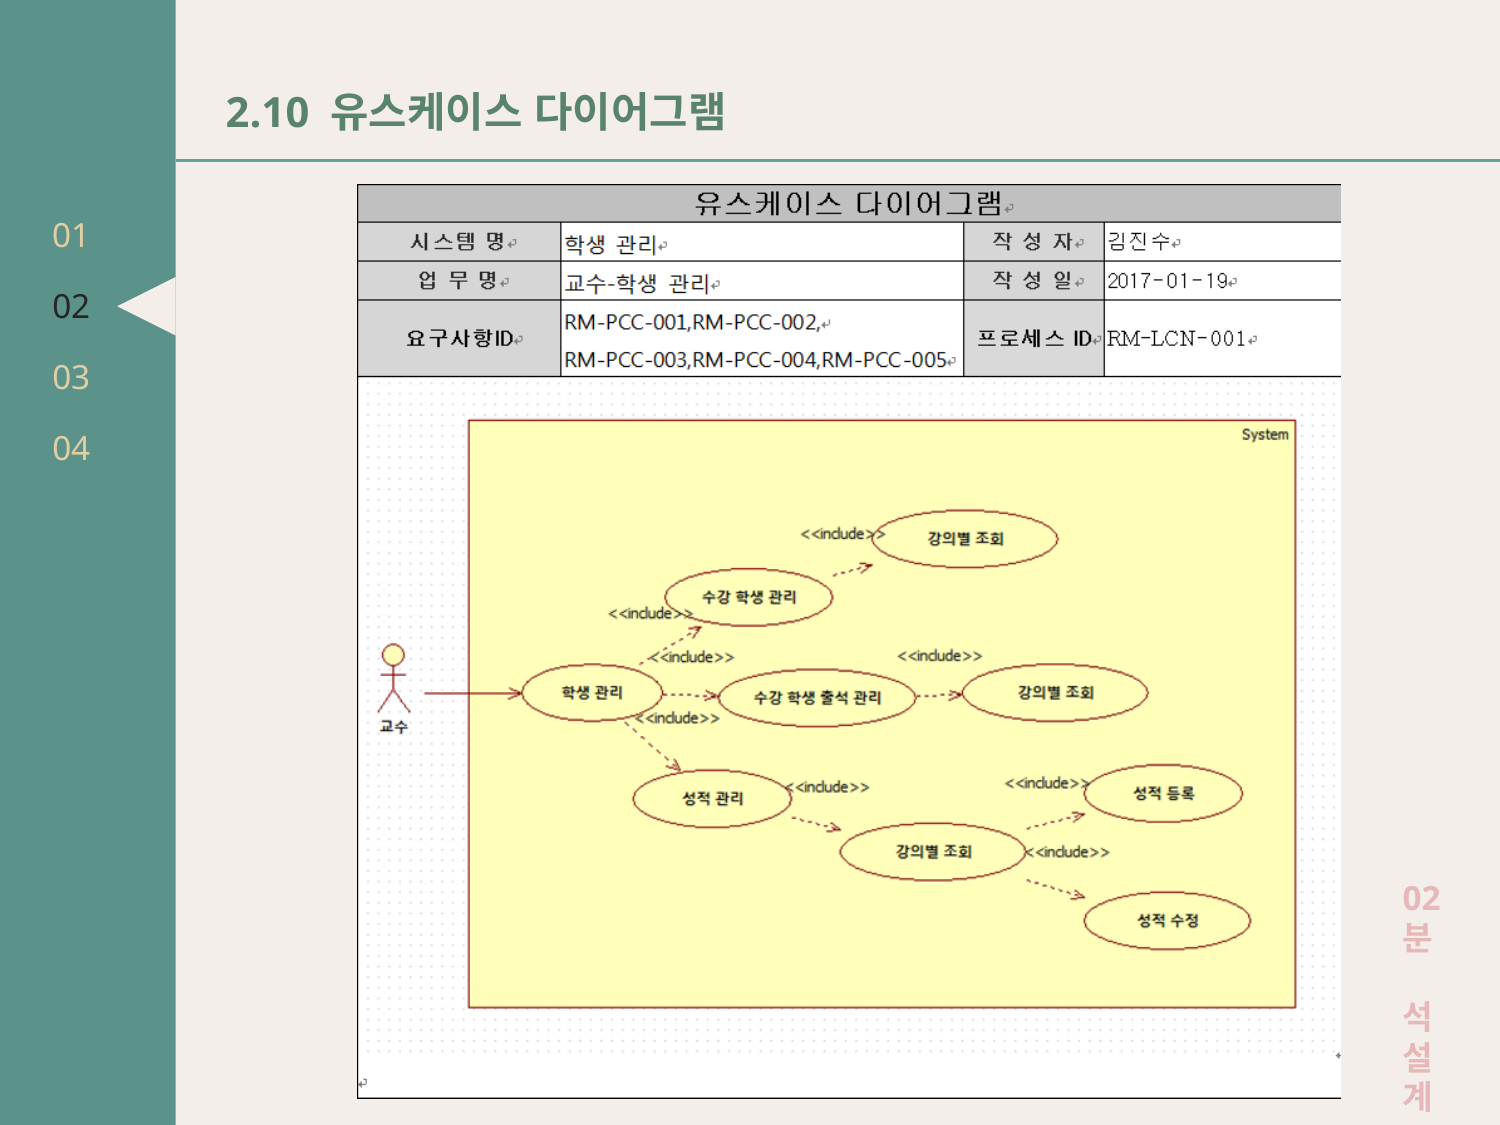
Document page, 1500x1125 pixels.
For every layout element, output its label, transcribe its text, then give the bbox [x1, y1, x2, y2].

text_box 02 분 석설계 [1387, 869, 1459, 1124]
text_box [0, 0, 177, 1125]
text_box 2.10 유스케이스 다이어그램 [210, 78, 1317, 143]
picture [357, 184, 1341, 1099]
